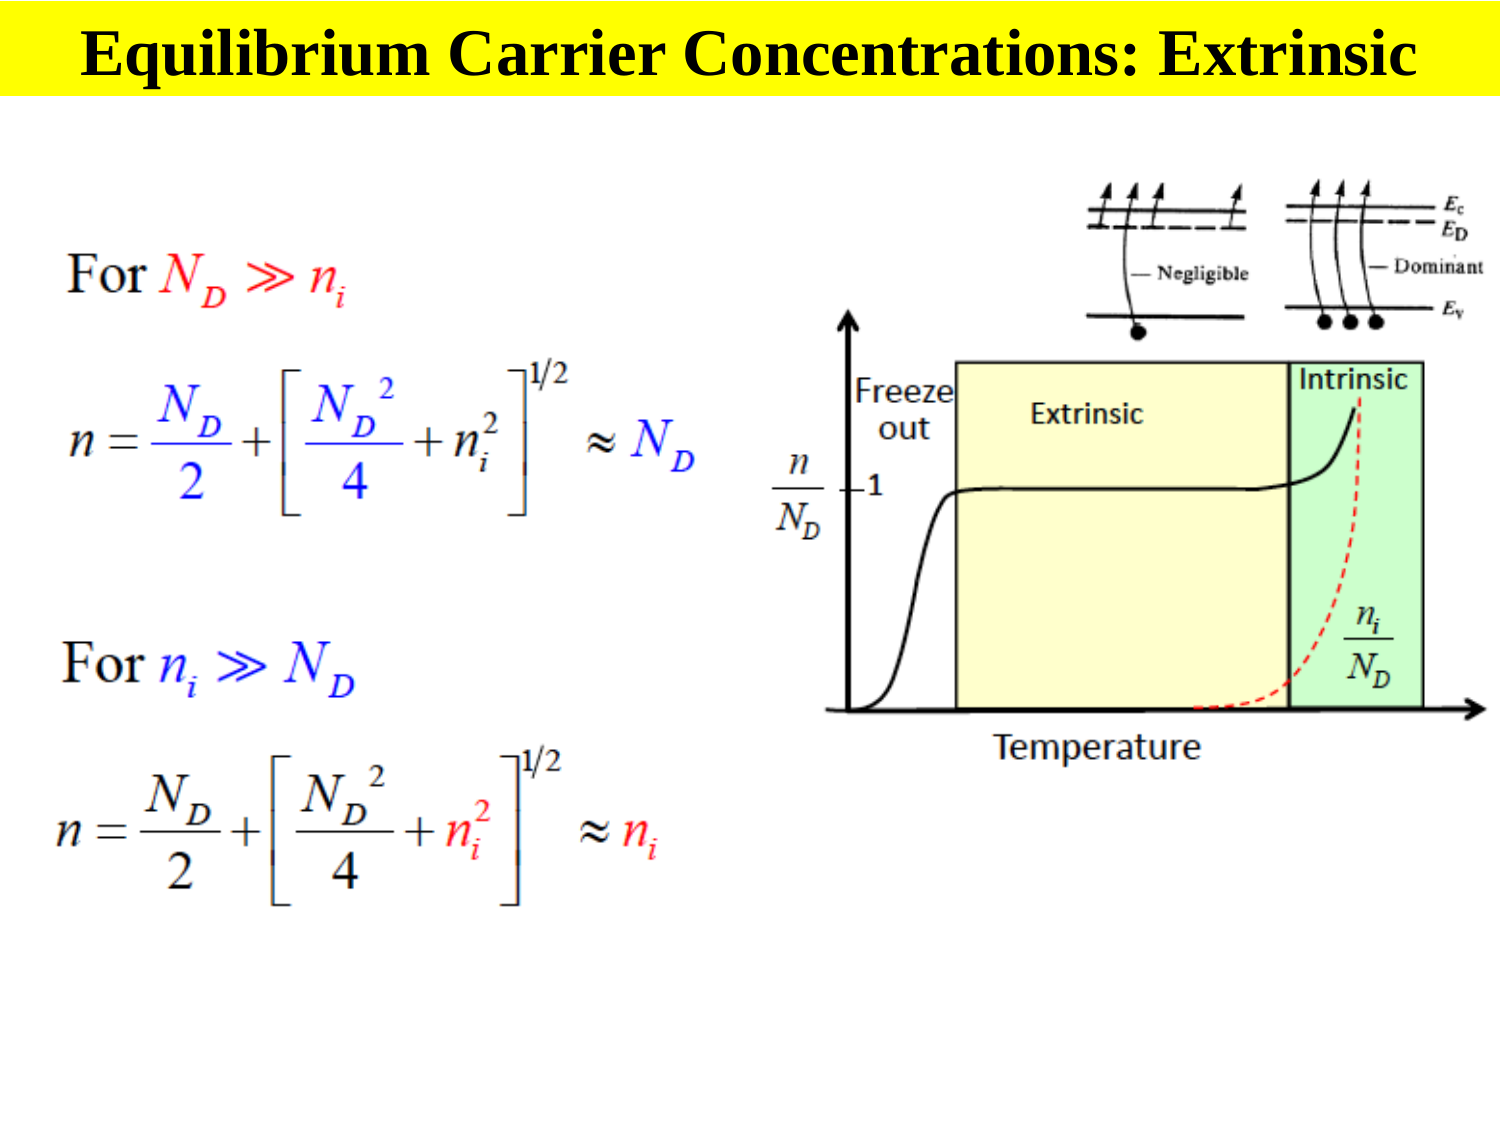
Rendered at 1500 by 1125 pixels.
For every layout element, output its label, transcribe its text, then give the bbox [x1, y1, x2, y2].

picture [0, 613, 683, 947]
picture [34, 233, 712, 530]
picture [734, 164, 1500, 781]
text_box Equilibrium Carrier Concentrations: Extrinsic [0, 1, 1500, 96]
